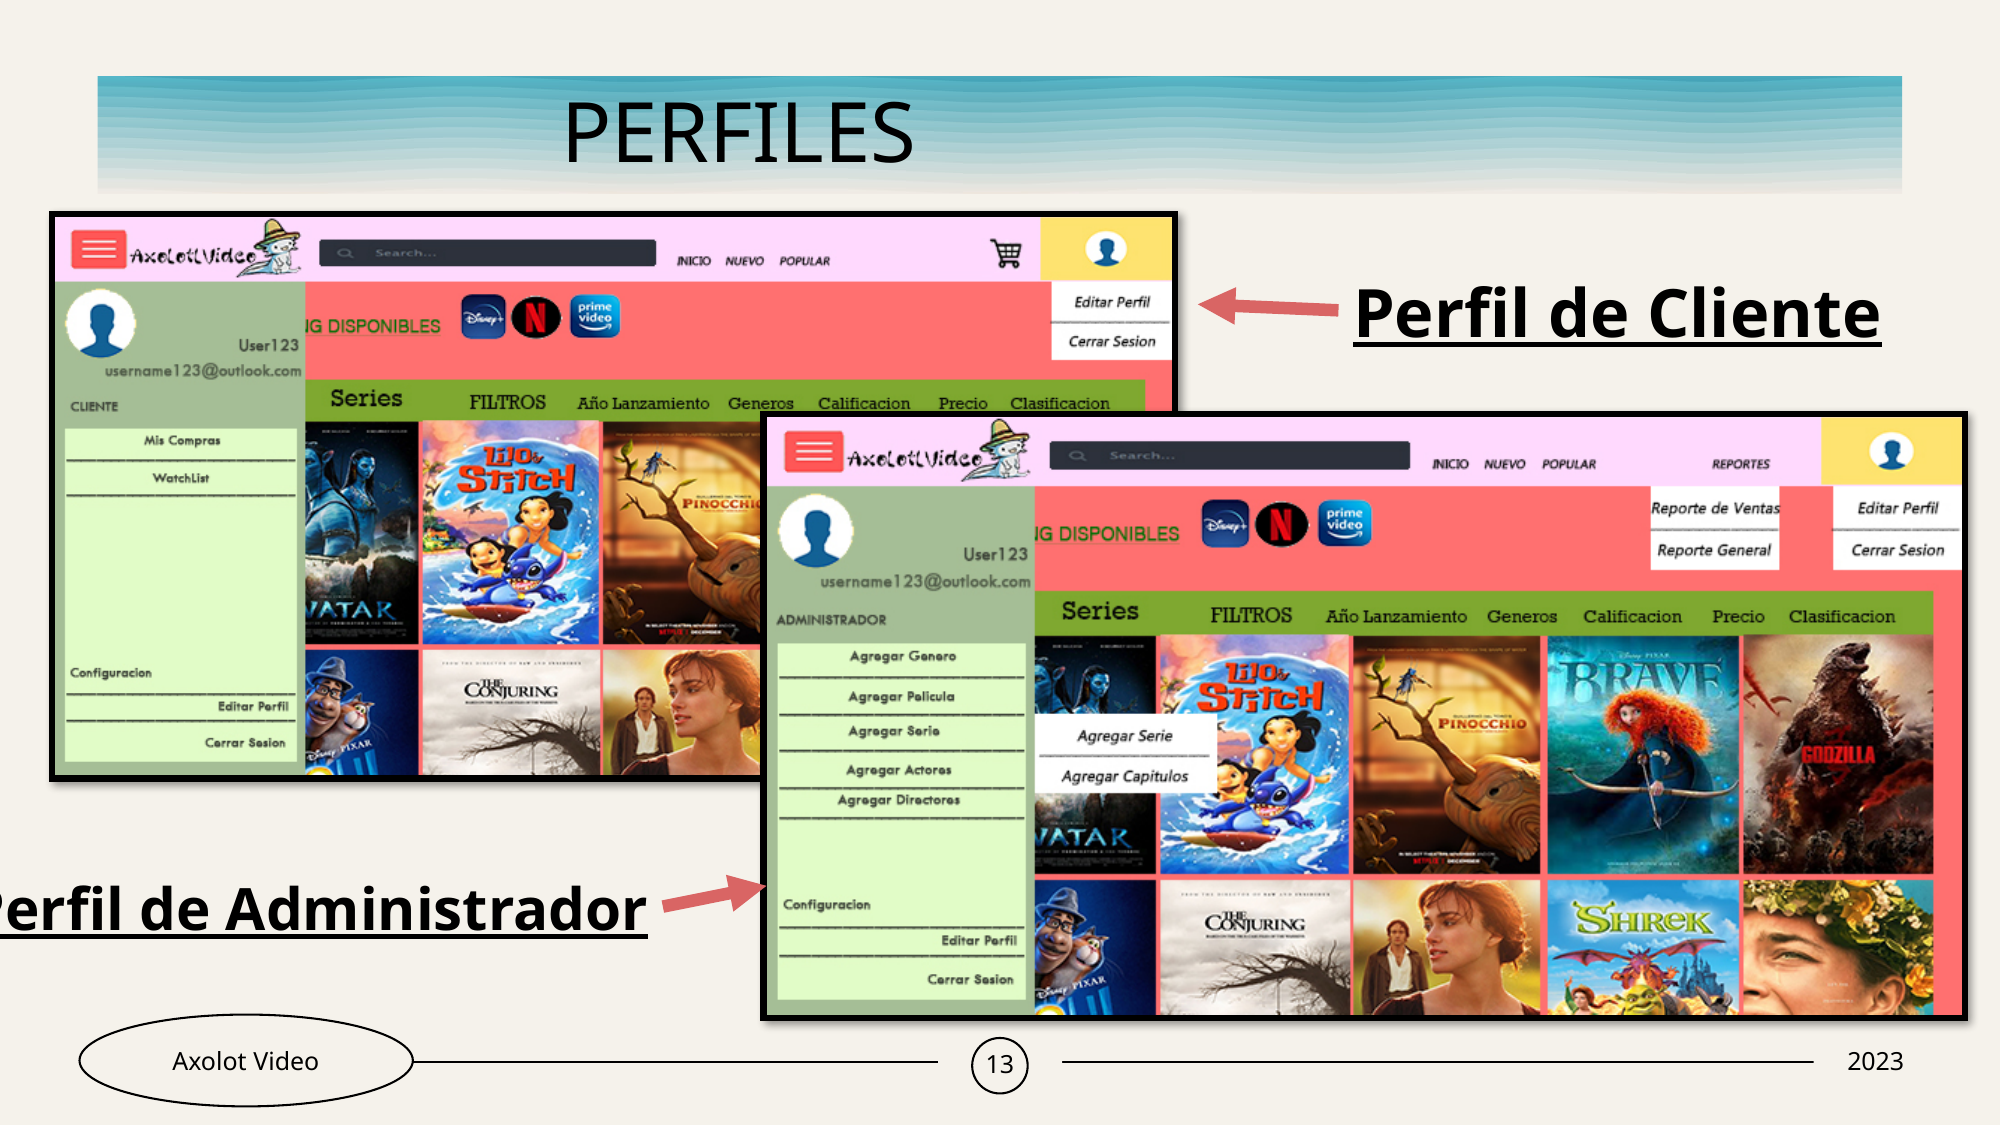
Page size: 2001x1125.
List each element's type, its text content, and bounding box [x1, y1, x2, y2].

text_box Perfil de Administrador [0, 864, 663, 949]
picture [54, 216, 1962, 1015]
text_box PerfilES [97, 76, 1903, 194]
slide_number 13 [971, 1036, 1029, 1095]
slide_number 2023 [1813, 1038, 1938, 1083]
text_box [1197, 304, 1379, 312]
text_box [616, 885, 767, 908]
text_box Perfil de Cliente [1338, 262, 1898, 358]
text_box Axolot Video [79, 1014, 413, 1107]
